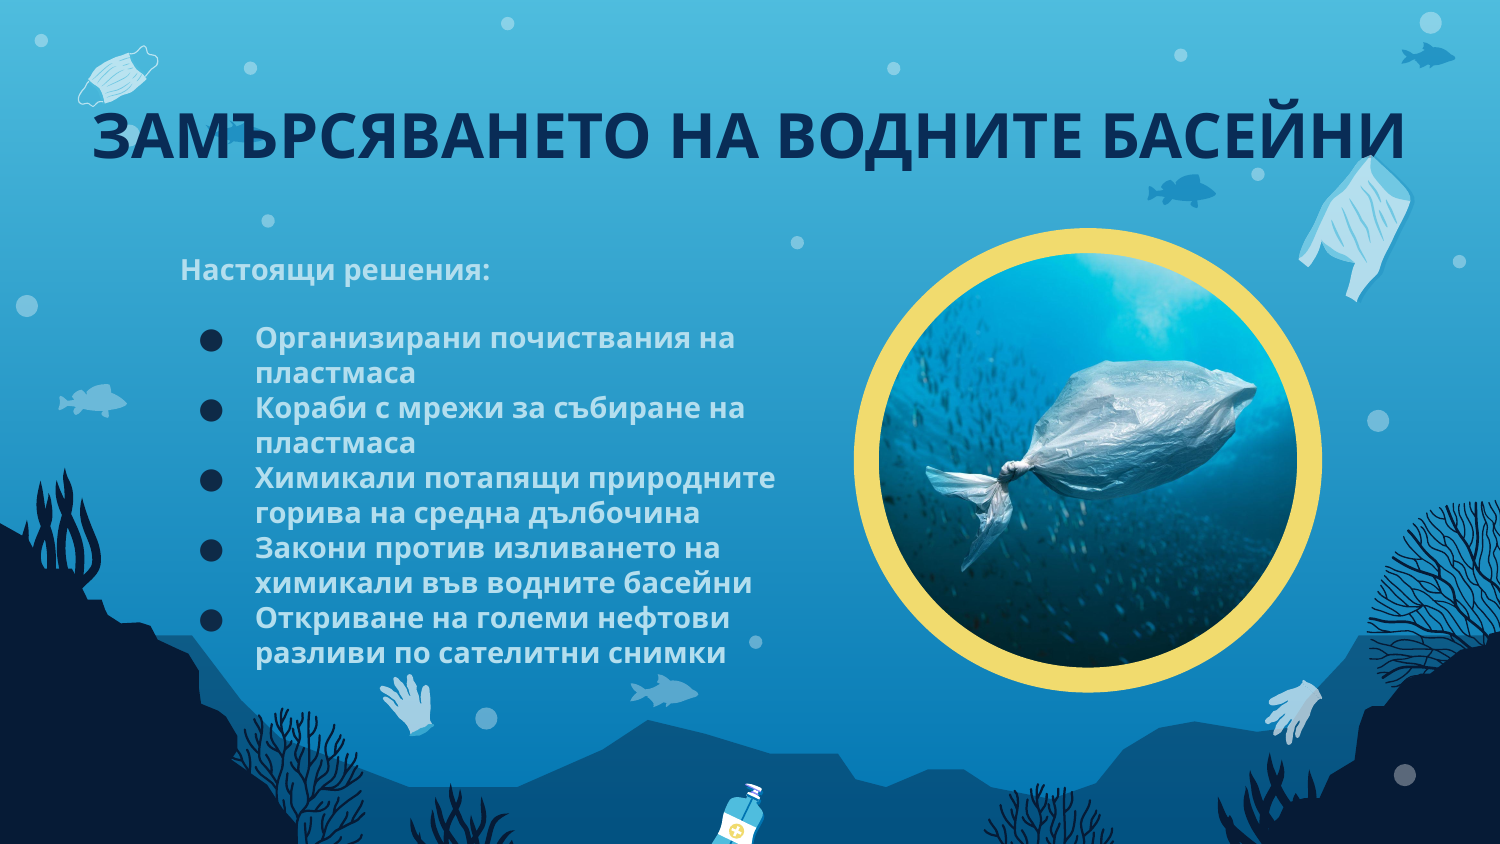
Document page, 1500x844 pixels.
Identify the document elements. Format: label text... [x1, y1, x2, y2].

picture [371, 679, 378, 689]
picture [858, 240, 1317, 689]
title ЗАМЪРСЯВАНЕТО НА ВОДНИТЕ БАСЕЙНИ [66, 80, 1434, 175]
picture [435, 679, 441, 689]
list Настоящи решения: Организирани почиствания на пластмаса Кораби с мрежи за събиране на пластмаса Химикали потапящи природните горива на средна дълбочина Закони против изливането на химикали във водните басейни Откриване на големи нефтови разливи по сателитни снимки [164, 269, 803, 651]
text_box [378, 673, 435, 737]
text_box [1298, 154, 1417, 304]
